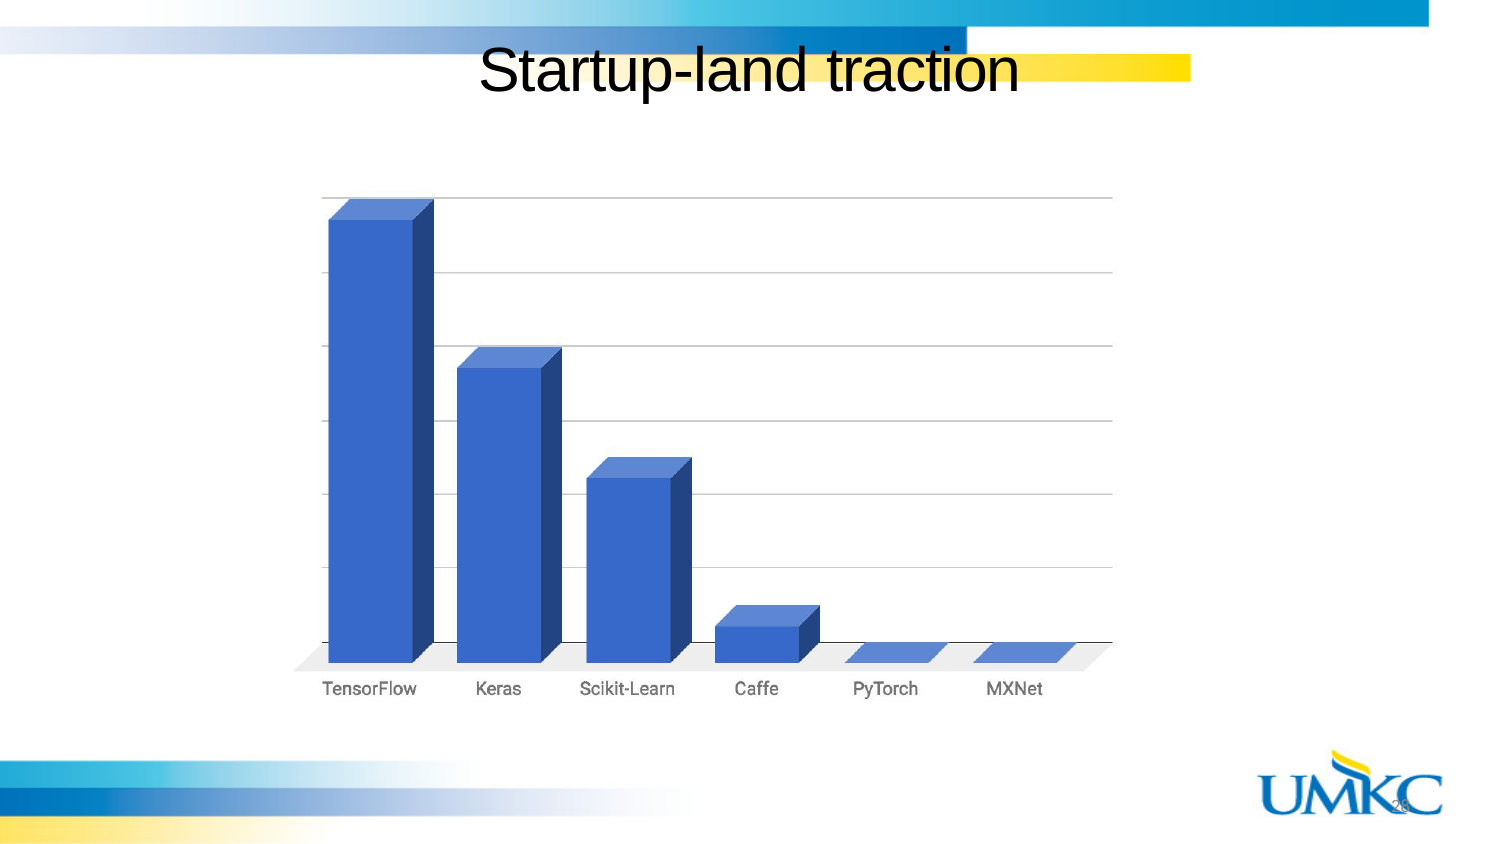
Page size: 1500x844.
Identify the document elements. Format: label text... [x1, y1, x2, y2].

text_box [287, 177, 1122, 710]
title Startup-land traction [75, 33, 1425, 175]
slide_number 28 [1074, 782, 1425, 827]
picture [0, 0, 1500, 844]
